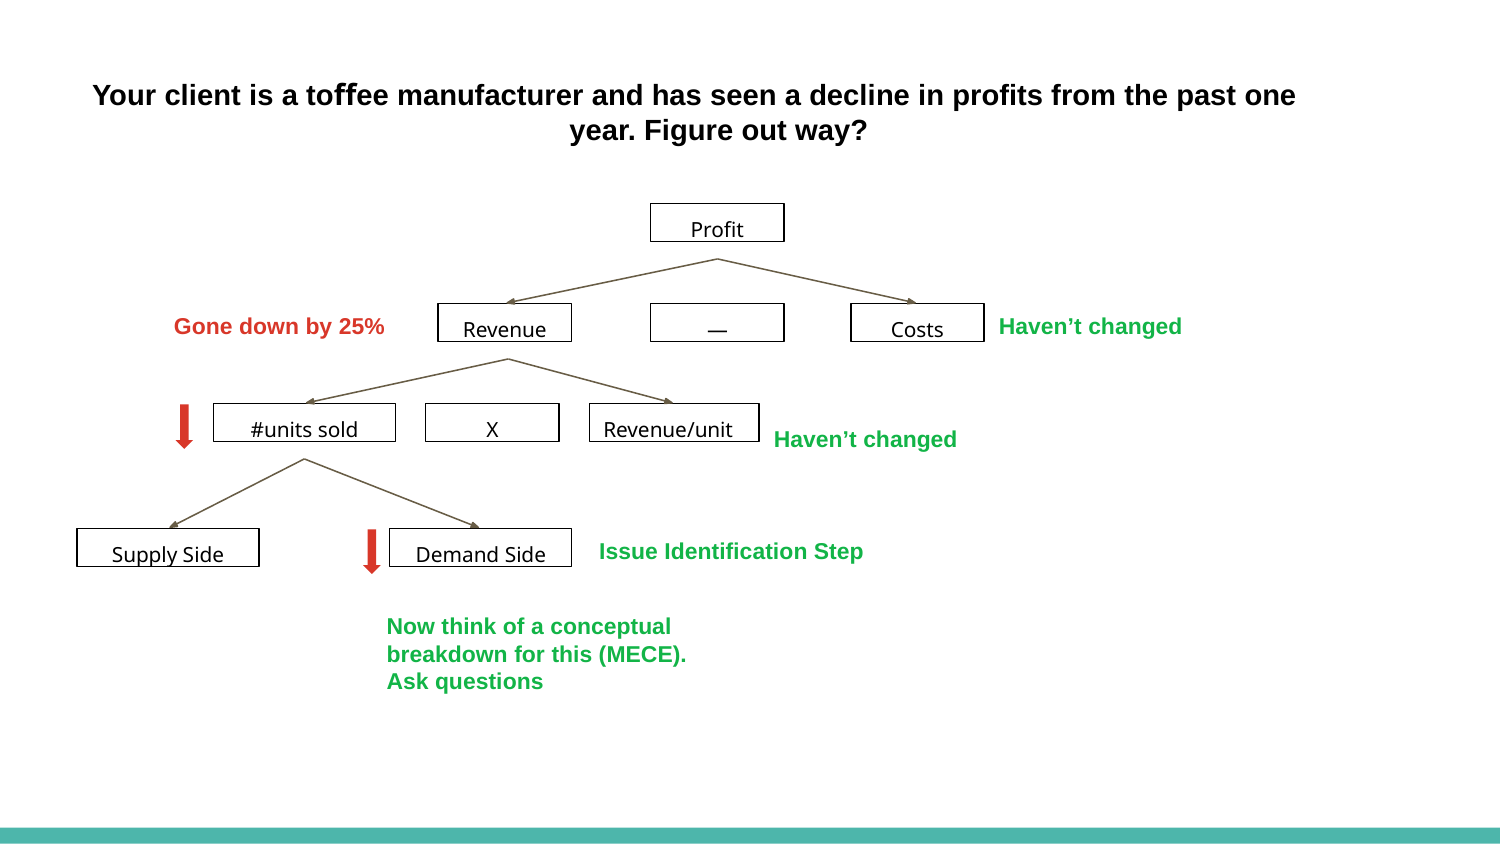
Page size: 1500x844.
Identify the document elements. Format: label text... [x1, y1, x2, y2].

text_box Demand Side [483, 528, 572, 567]
text_box Haven’t changed [996, 309, 1192, 340]
text_box Revenue/unit [589, 403, 760, 442]
text_box Issue Identiﬁcation Step [597, 534, 878, 565]
text_box Gone down by 25% [171, 309, 391, 340]
text_box Costs [850, 303, 985, 342]
text_box Proﬁt [650, 203, 785, 242]
title Your client is a toﬀee manufacturer and has seen a decline in proﬁts from the past one year. Figure out way? [90, 74, 1358, 218]
text_box X [425, 411, 560, 442]
text_box Supply Side [76, 528, 164, 567]
text_box [175, 404, 194, 449]
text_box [506, 258, 916, 305]
text_box Now think of a conceptual breakdown for this (MECE). Ask questions [384, 609, 697, 694]
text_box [306, 358, 673, 405]
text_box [169, 458, 479, 575]
text_box #units sold [213, 403, 396, 442]
text_box Haven’t changed [771, 422, 967, 452]
text_box Revenue [438, 303, 572, 342]
text_box — [650, 312, 785, 342]
